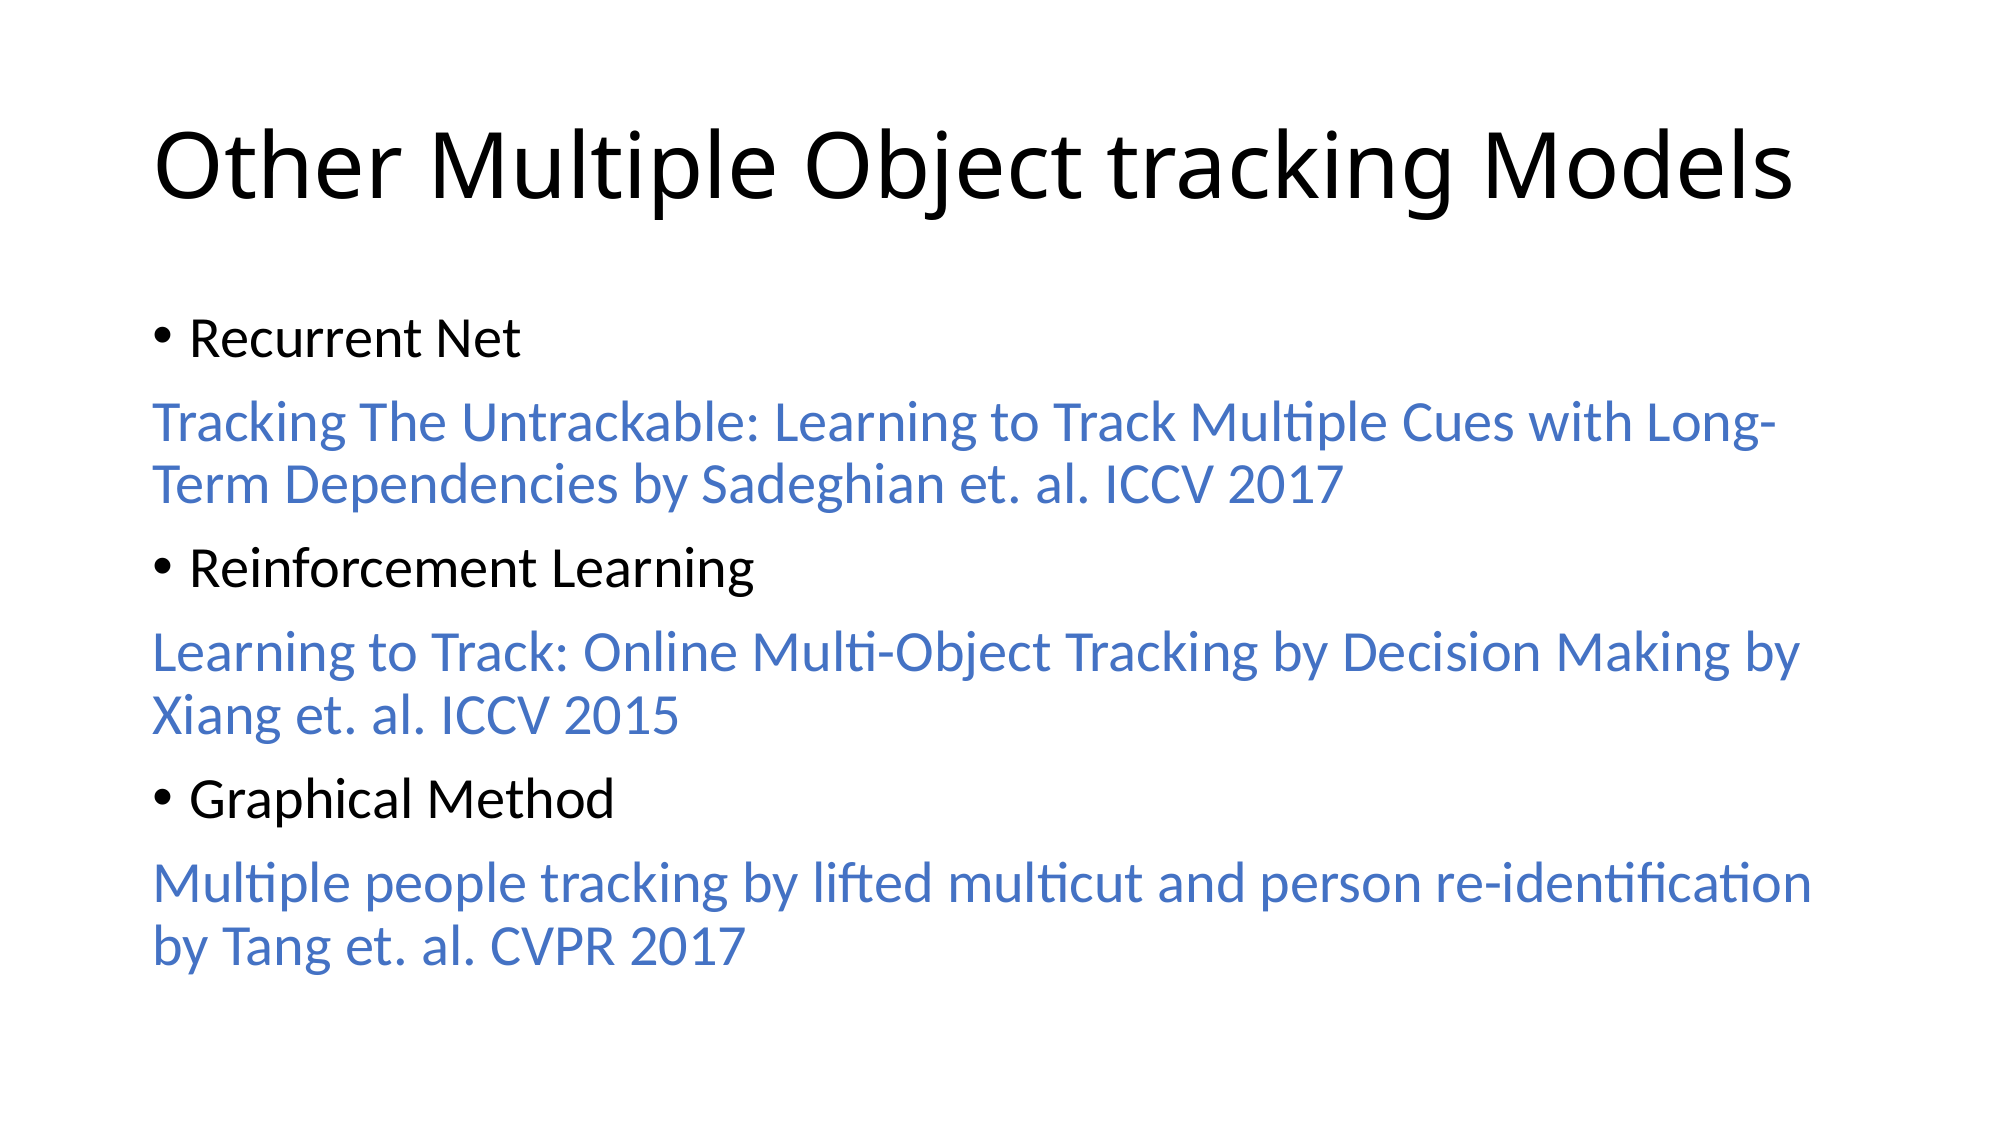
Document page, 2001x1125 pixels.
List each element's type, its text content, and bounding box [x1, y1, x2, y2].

list Recurrent Net Tracking The Untrackable: Learning to Track Multiple Cues with Long-Term Dependencies by Sadeghian et. al. ICCV 2017 Reinforcement Learning Learning to Track: Online Multi-Object Tracking by Decision Making by Xiang et. al. ICCV 2015 Graphical Method Multiple people tracking by lifted multicut and person re-identification by Tang et. al. CVPR 2017 [137, 299, 1863, 1014]
title Other Multiple Object tracking Models [137, 59, 1863, 278]
